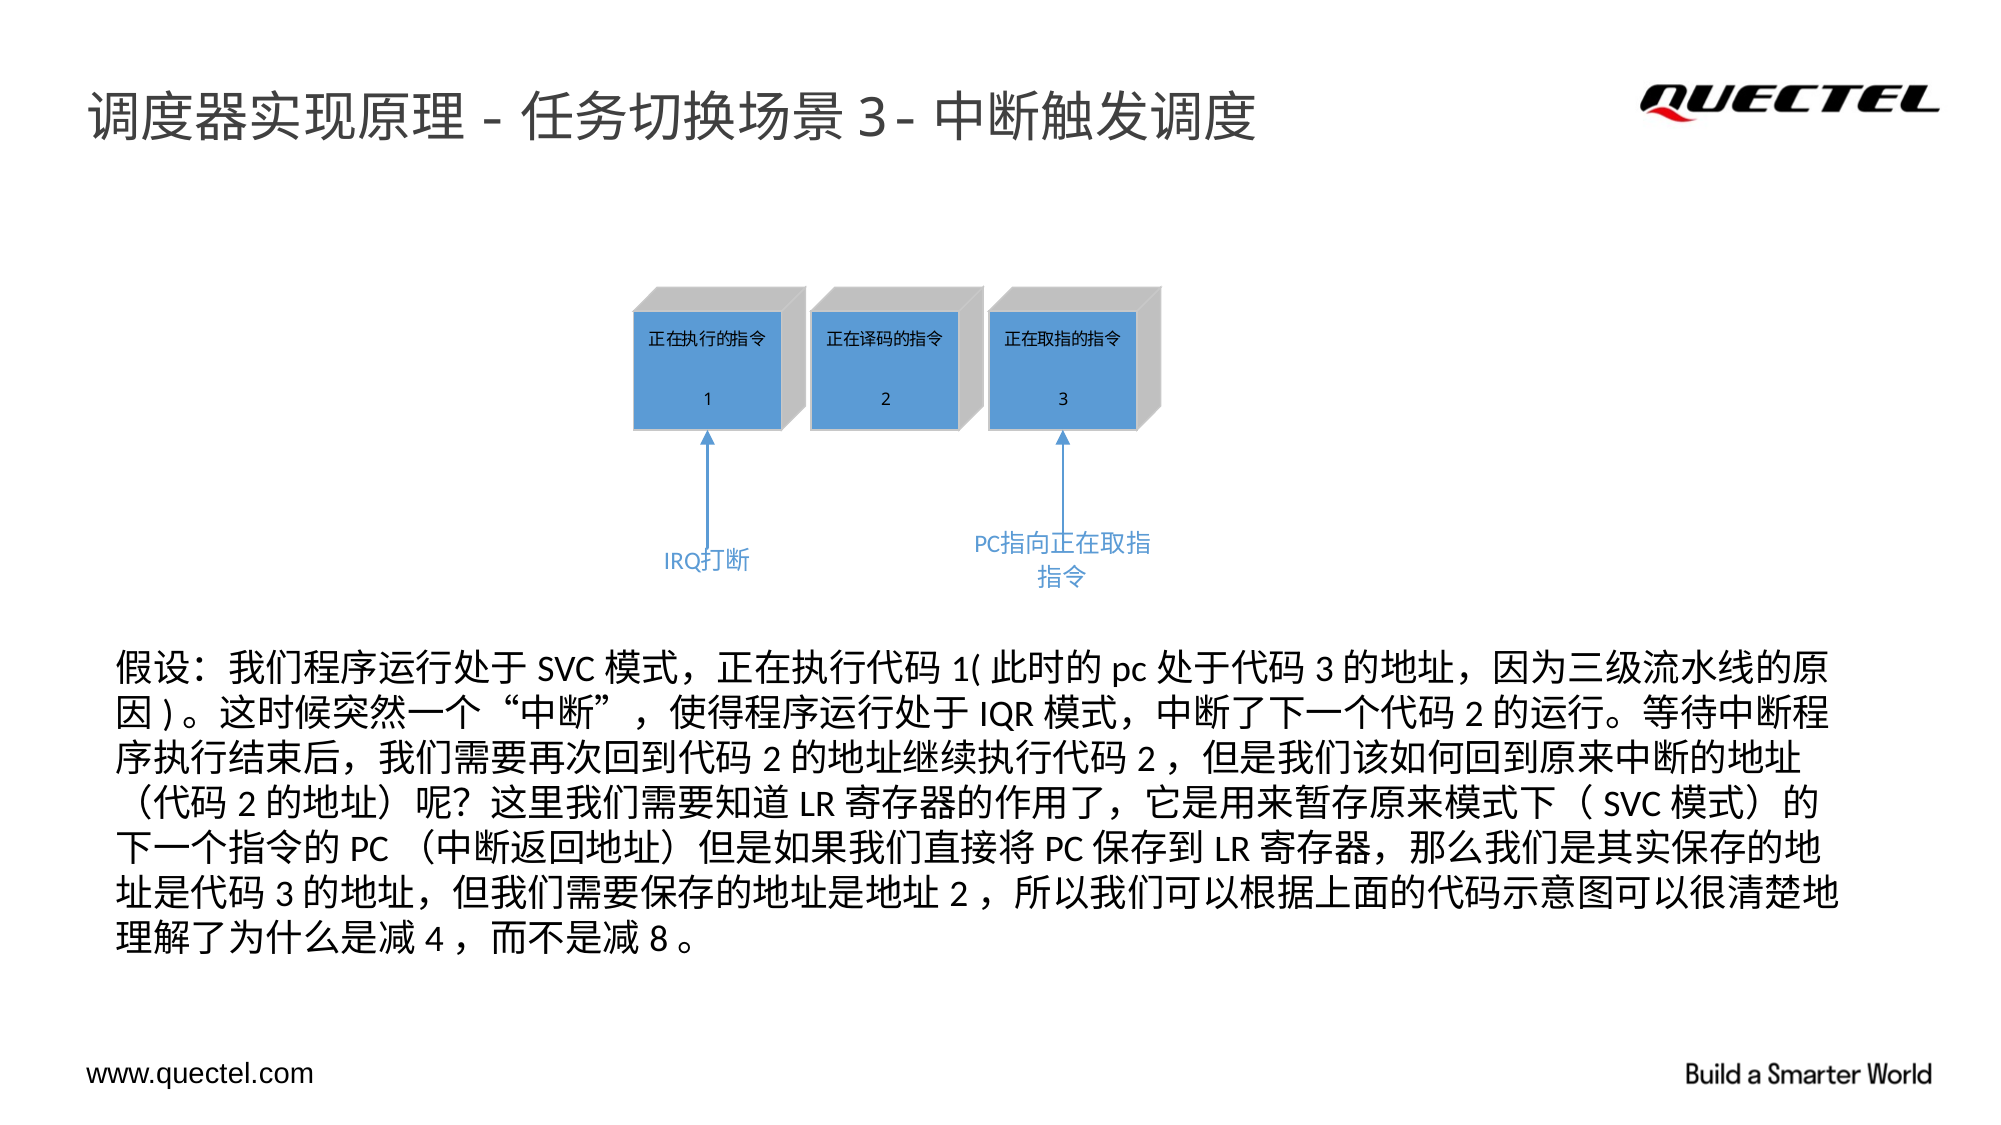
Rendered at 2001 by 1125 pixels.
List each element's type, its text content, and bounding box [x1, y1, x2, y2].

picture [1637, 1015, 1981, 1125]
title 调度器实现原理-任务切换场景3-中断触发调度 [71, 82, 1887, 156]
picture [1595, 32, 1985, 165]
text_box 假设：我们程序运行处于SVC模式，正在执行代码1(此时的pc处于代码3的地址，因为三级流水线的原因)。这时候突然一个“中断”，使得程序运行处于IQR模式，中断了下一个代码2的运行。等待中断程序执行结束后，我们需要再次回到代码2的地址继续执行代码2，但是我们该如何回到原来中断的地址（代码2的地址）呢？这里我们需要知道LR寄存器的作用了，它是用来暂存原来模式下（SVC模式）的下一个指令的PC（中断返回地址）但是如果我们直接将PC保存到LR寄存器，那么我们是其实保存的地址是代码3的地址，但我们需要保存的地址是地址2，所以我们可以根据上面的代码示意图可以很清楚地理解了为什么是减4，而不是减8。 [101, 636, 1857, 967]
picture [629, 283, 1164, 603]
